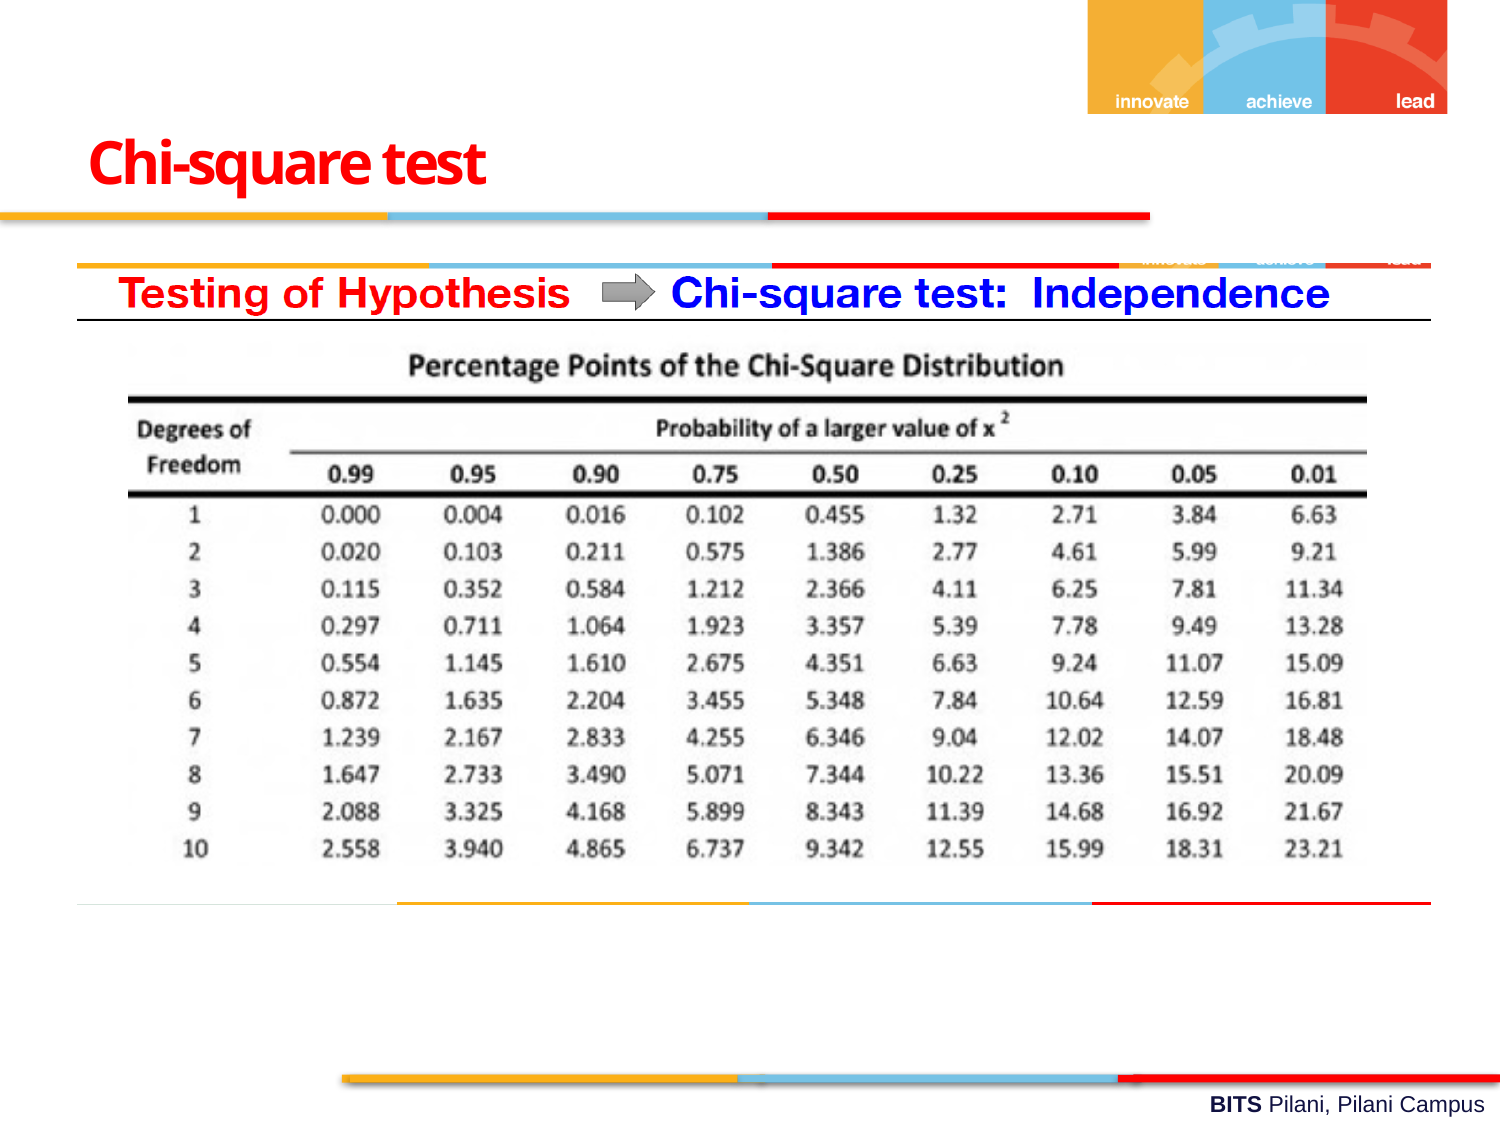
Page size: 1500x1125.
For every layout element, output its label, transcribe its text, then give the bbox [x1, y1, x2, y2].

picture [77, 263, 1431, 905]
picture [1087, 0, 1448, 114]
text_box Chi-square test [77, 110, 1102, 196]
